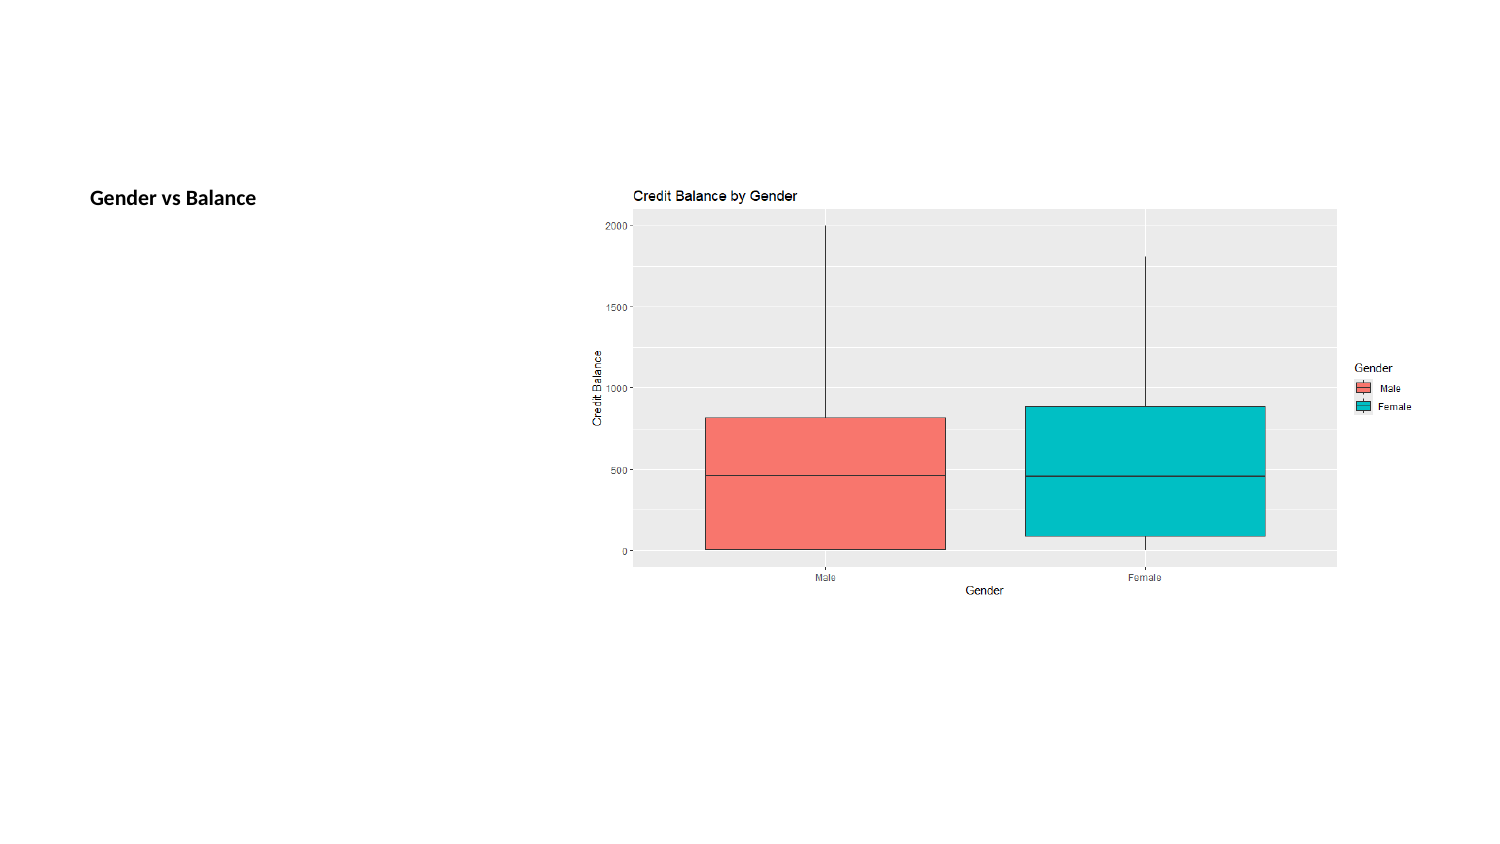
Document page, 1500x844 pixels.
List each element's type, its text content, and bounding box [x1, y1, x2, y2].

picture [585, 183, 1424, 603]
list Gender vs Balance [75, 176, 569, 754]
